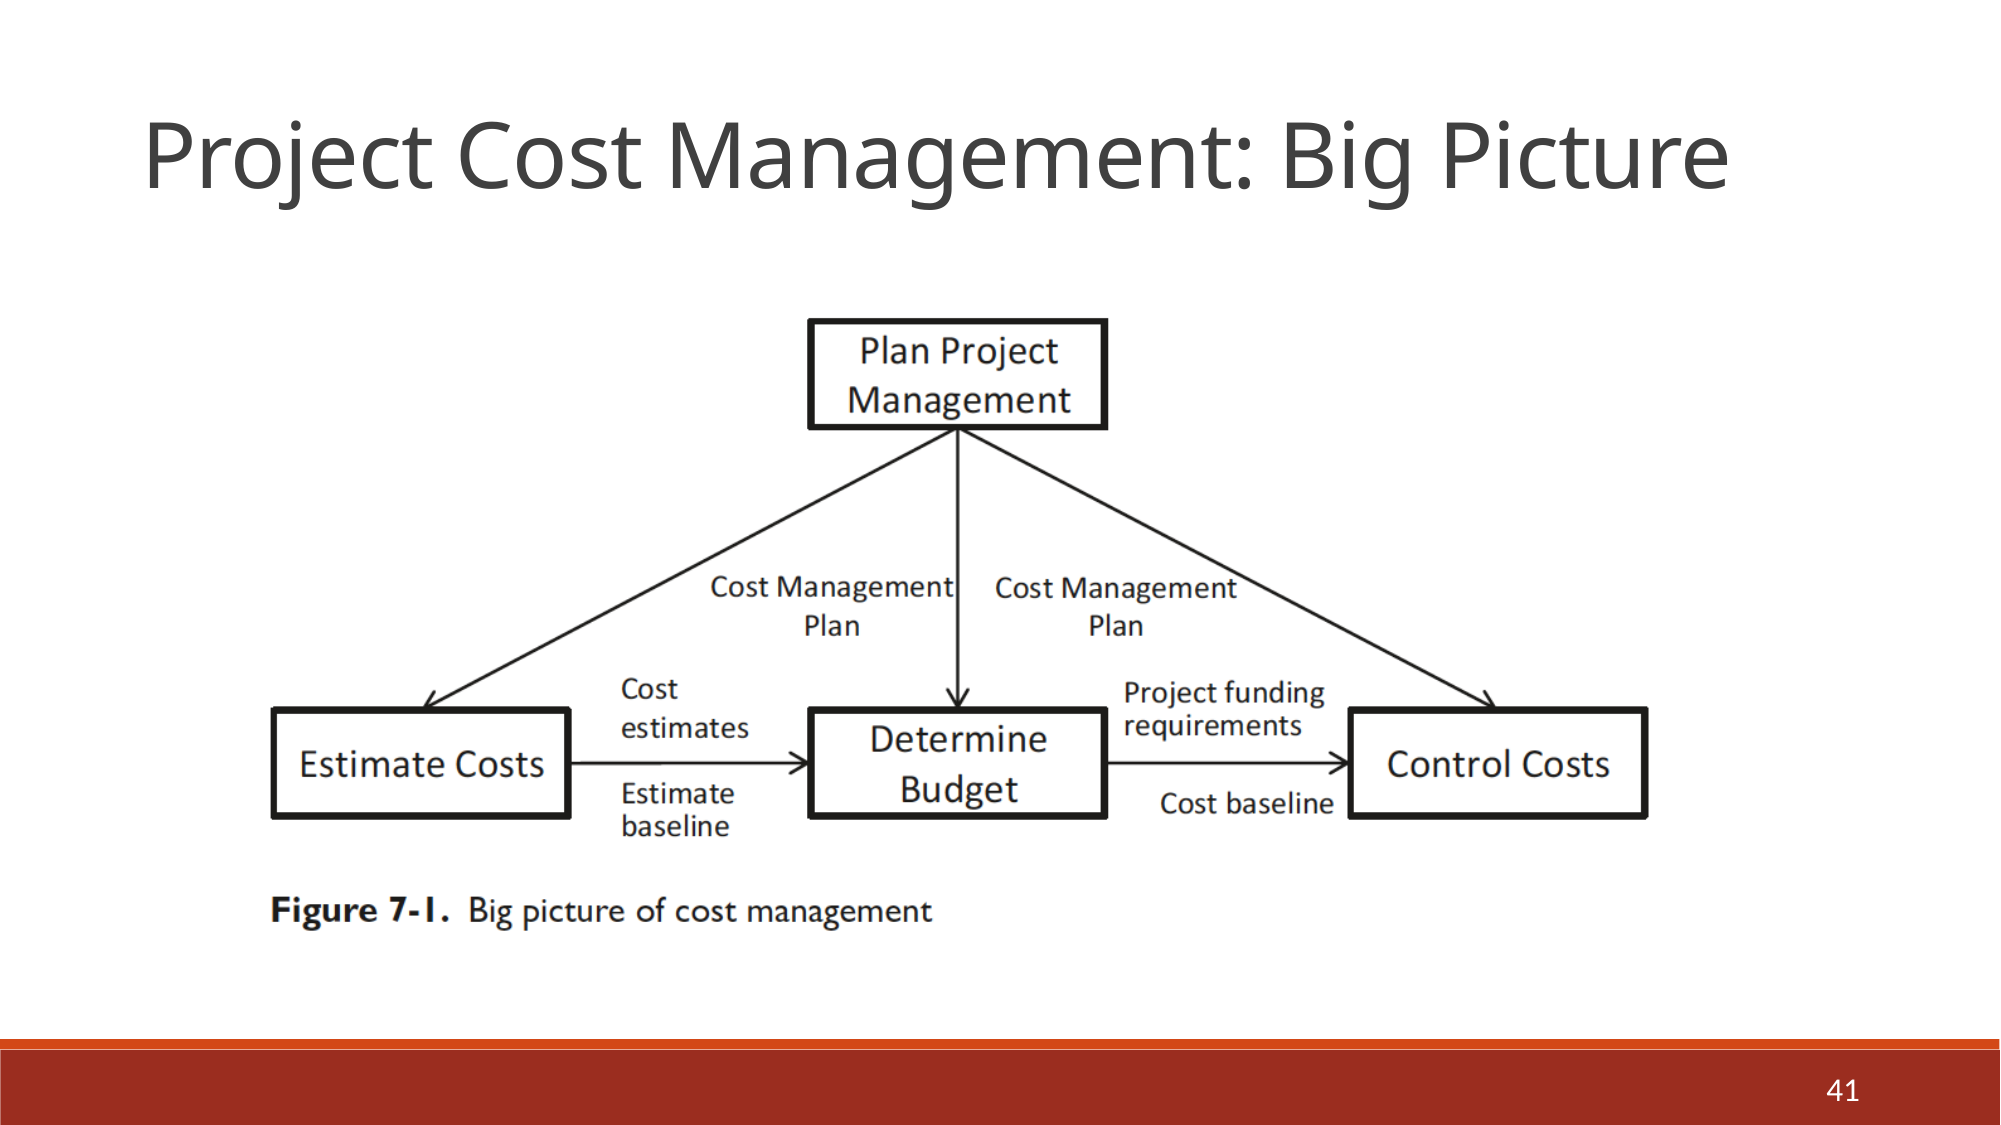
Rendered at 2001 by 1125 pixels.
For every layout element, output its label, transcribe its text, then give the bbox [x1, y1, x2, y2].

text_box Project Cost Management: Big Picture [126, 106, 1885, 268]
slide_number 41 [126, 1061, 1875, 1115]
picture [266, 293, 1661, 952]
